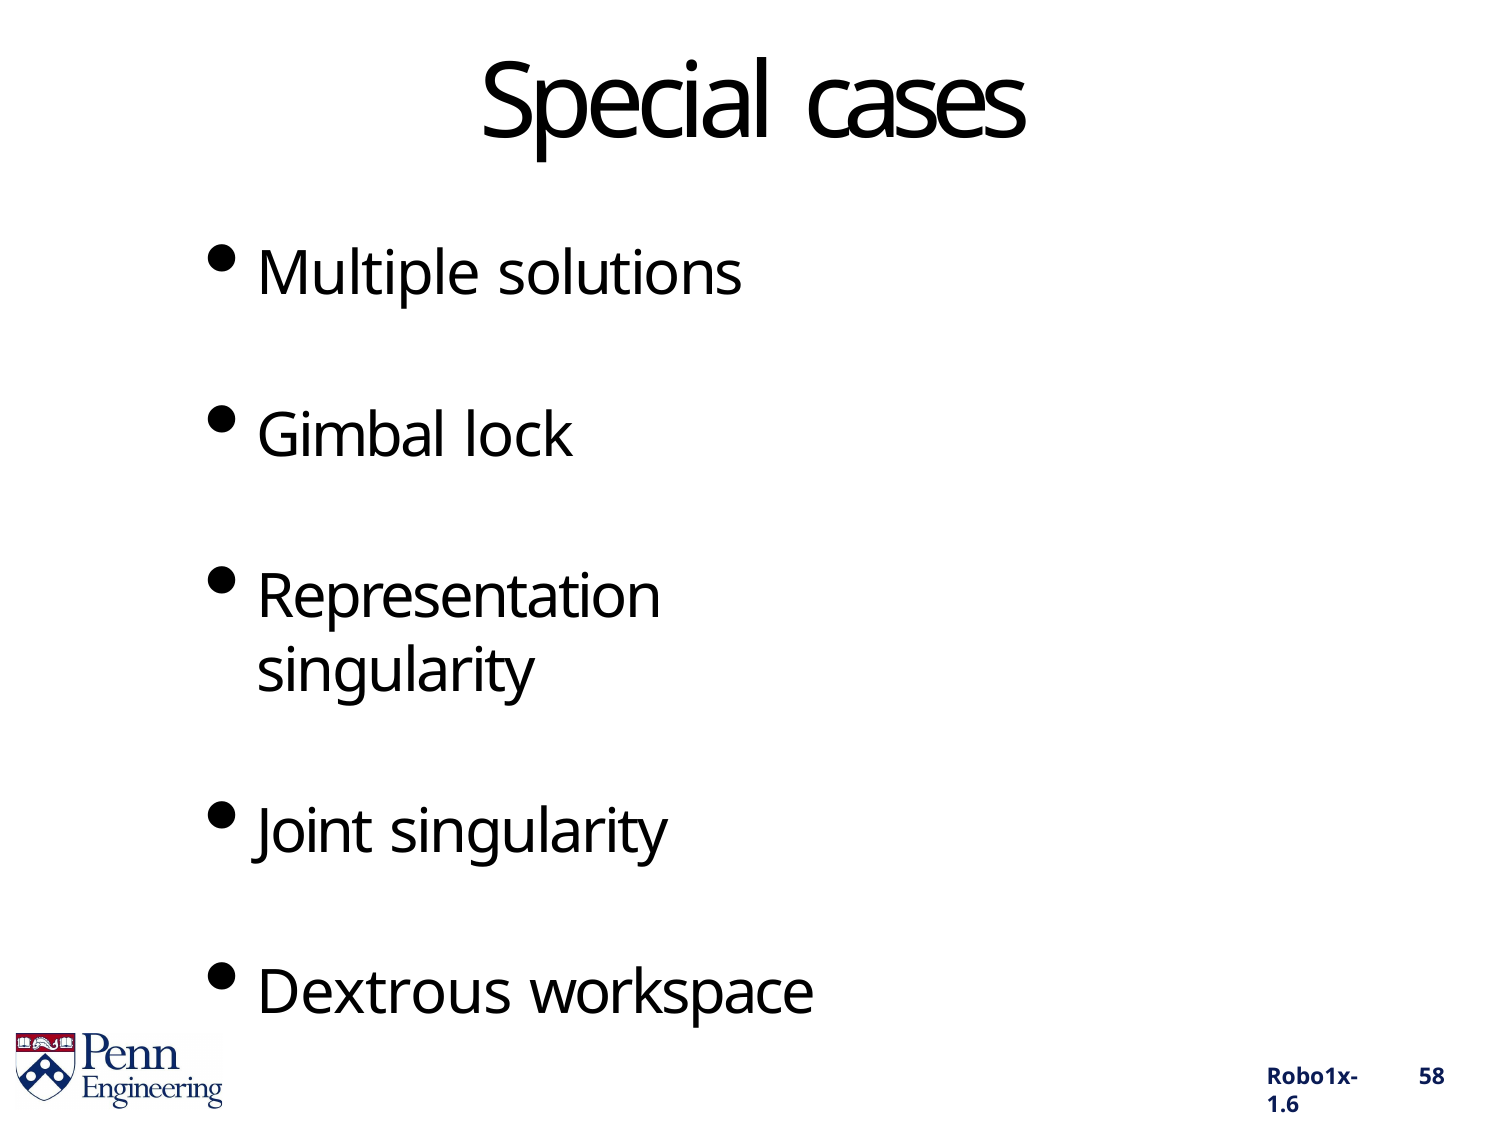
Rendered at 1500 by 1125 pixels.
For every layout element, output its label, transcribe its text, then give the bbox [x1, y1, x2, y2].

picture [15, 1033, 223, 1110]
text_box Multiple solutions Gimbal lock Representation singularity Joint singularity Dextrous workspace [202, 233, 906, 1026]
text_box Robo1x-1.6 [1264, 1058, 1390, 1117]
title Special cases [107, 0, 1392, 221]
slide_number 58 [1414, 1058, 1449, 1125]
